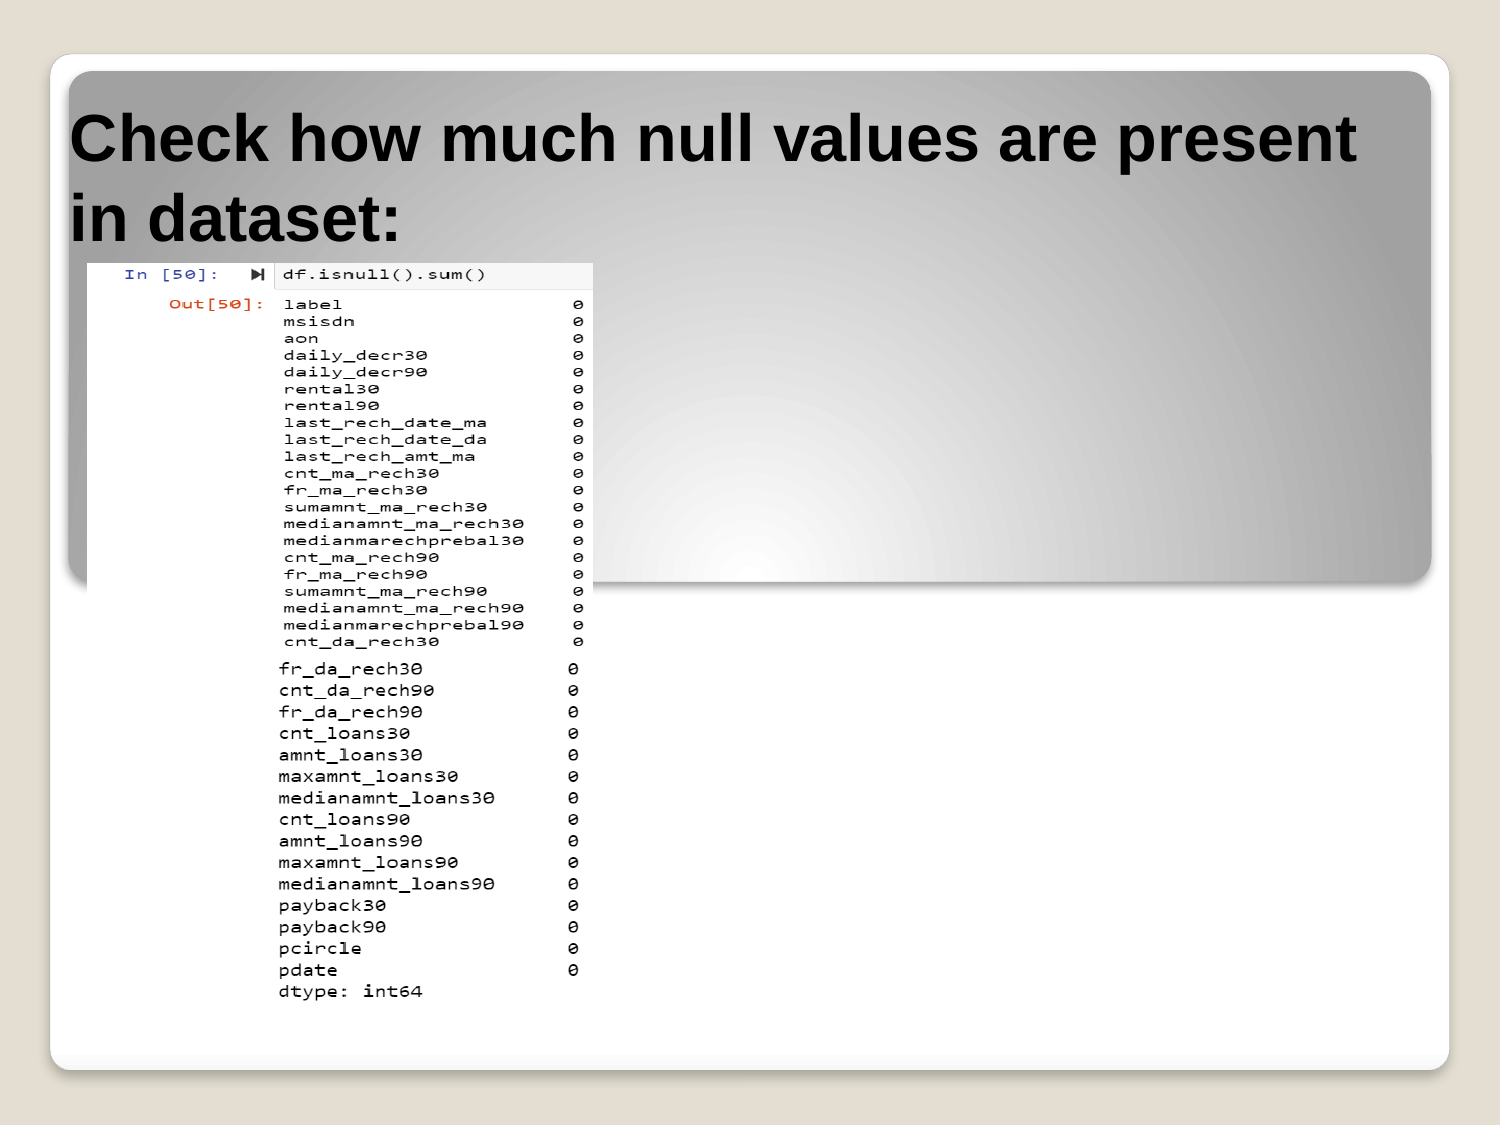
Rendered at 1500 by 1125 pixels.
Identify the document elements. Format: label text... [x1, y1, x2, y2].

title Check how much null values are present in dataset: [62, 87, 1394, 263]
picture [87, 263, 593, 651]
picture [199, 662, 636, 1013]
